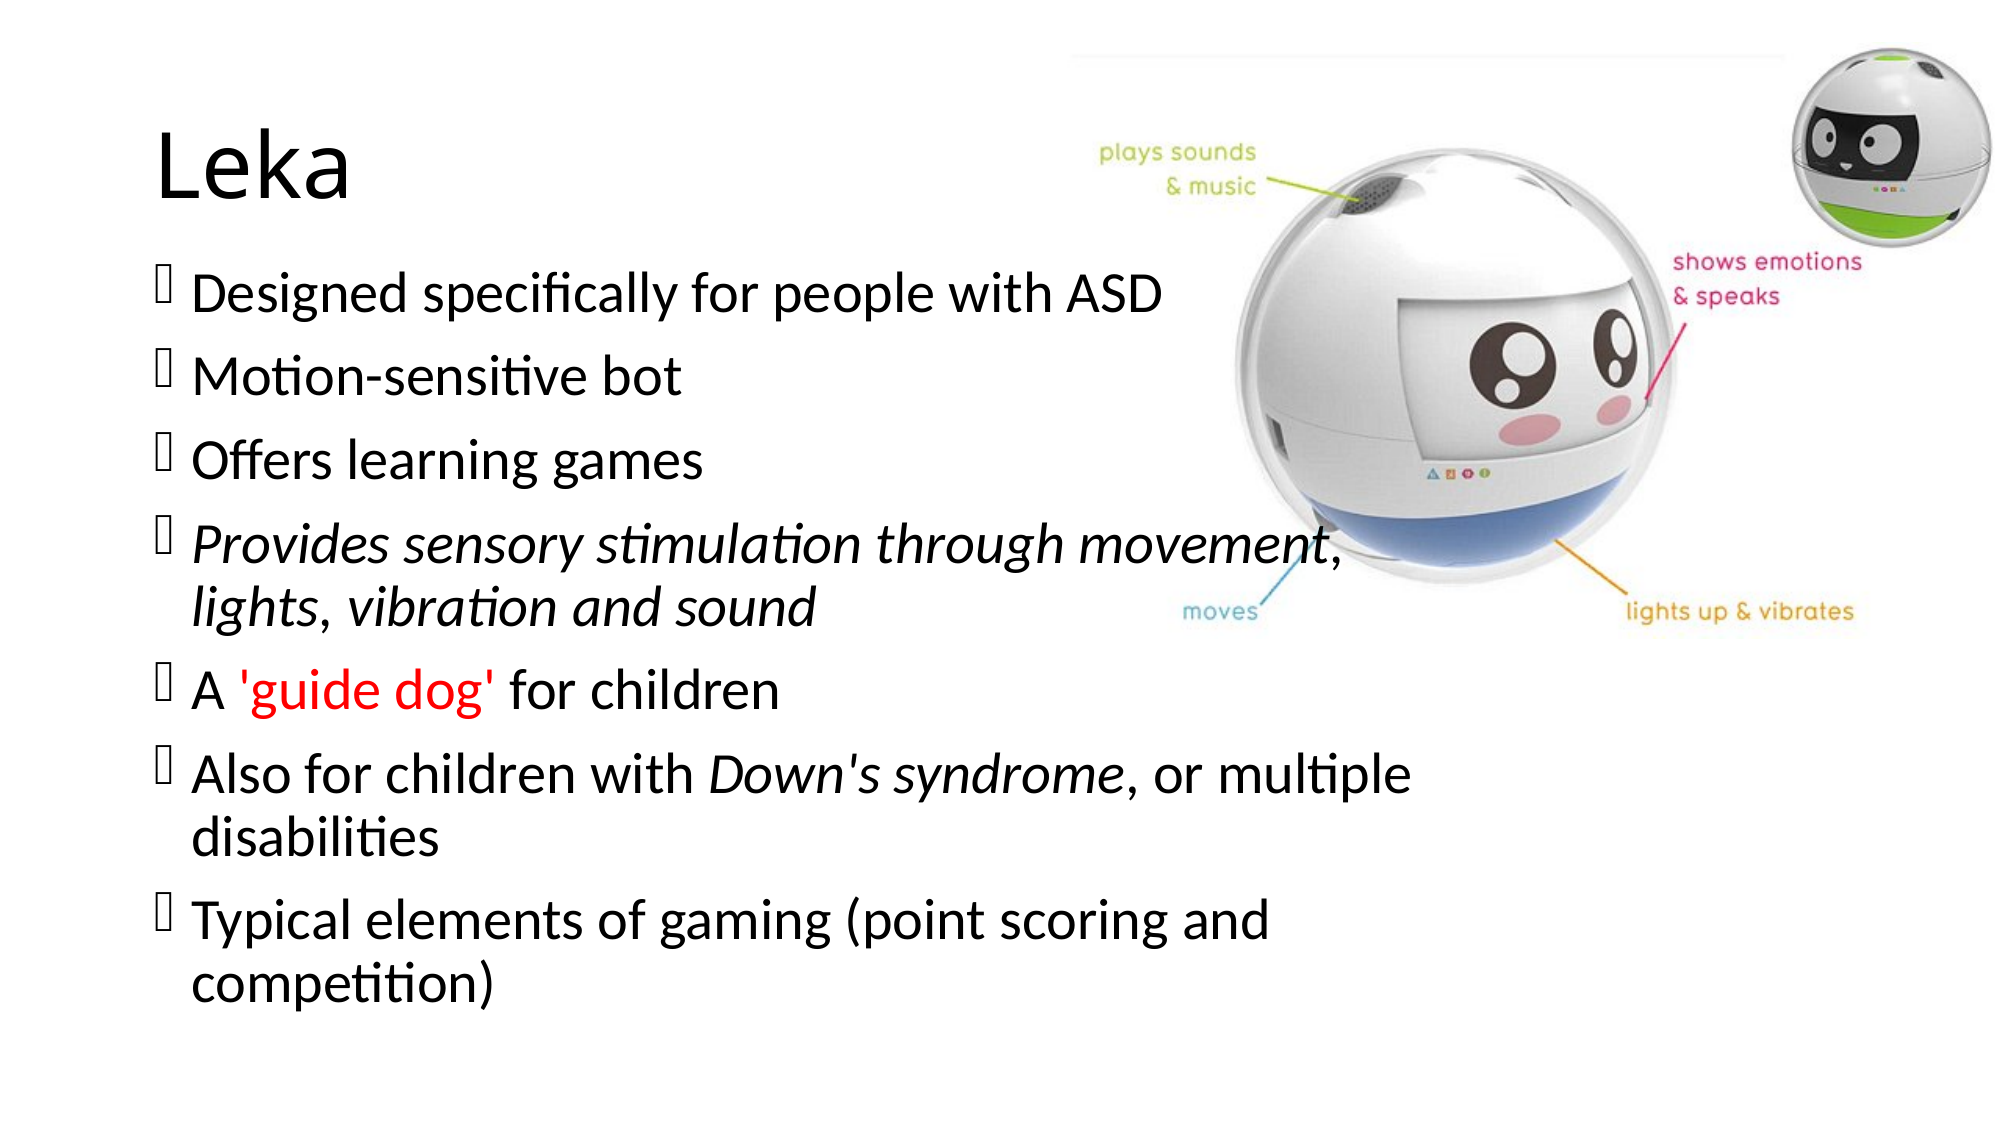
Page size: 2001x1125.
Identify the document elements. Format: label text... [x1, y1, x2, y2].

title Leka [138, 60, 1018, 254]
list Designed specifically for people with ASD Motion-sensitive bot Offers learning games Provides sensory stimulation through movement, lights, vibration and sound A 'guide dog' for children Also for children with Down's syndrome, or multiple disabilities Typical elements of gaming (point scoring and competition) [138, 254, 1503, 1066]
picture [1018, 42, 2000, 640]
